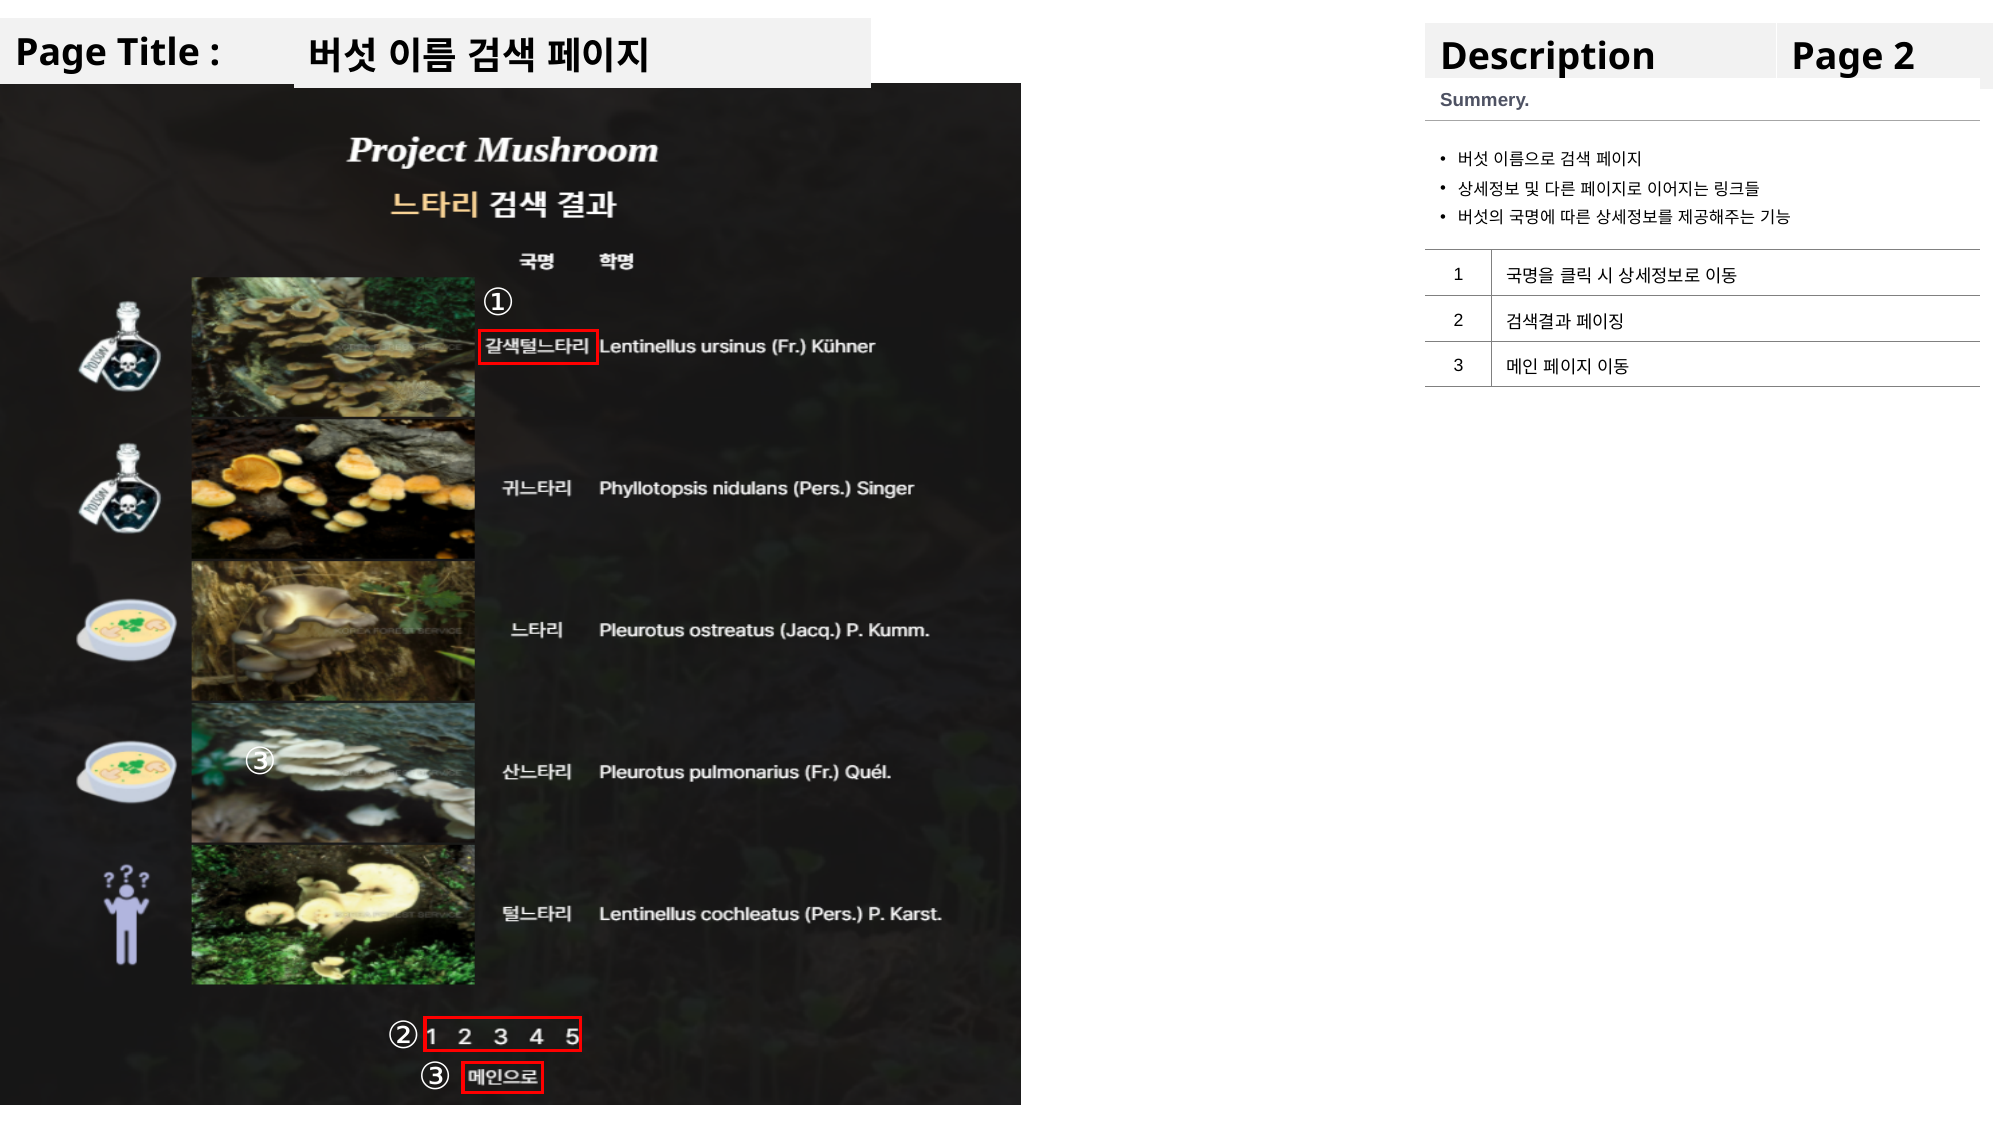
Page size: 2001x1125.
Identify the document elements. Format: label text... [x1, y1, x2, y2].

table_header Page 2 [1777, 23, 1993, 89]
table_header Page Title : [0, 18, 294, 83]
table_cell 국명을 클릭 시 상세정보로 이동 [1492, 250, 1980, 295]
table_header 버섯 이름 검색 페이지 [294, 18, 871, 83]
table_cell 메인 페이지 이동 [1492, 342, 1980, 386]
table_header Summery. [1425, 78, 1980, 120]
table_cell 2 [1425, 296, 1491, 341]
table_cell 버섯 이름으로 검색 페이지 상세정보 및 다른 페이지로 이어지는 링크들 버섯의 국명에 따른 상세정보를 제공해주는 기능 [1425, 121, 1980, 249]
table_cell 3 [1425, 342, 1491, 386]
table_header Description [1425, 23, 1776, 78]
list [0, 83, 1021, 1105]
table_cell 검색결과 페이징 [1492, 296, 1980, 341]
table_cell 1 [1425, 250, 1491, 295]
